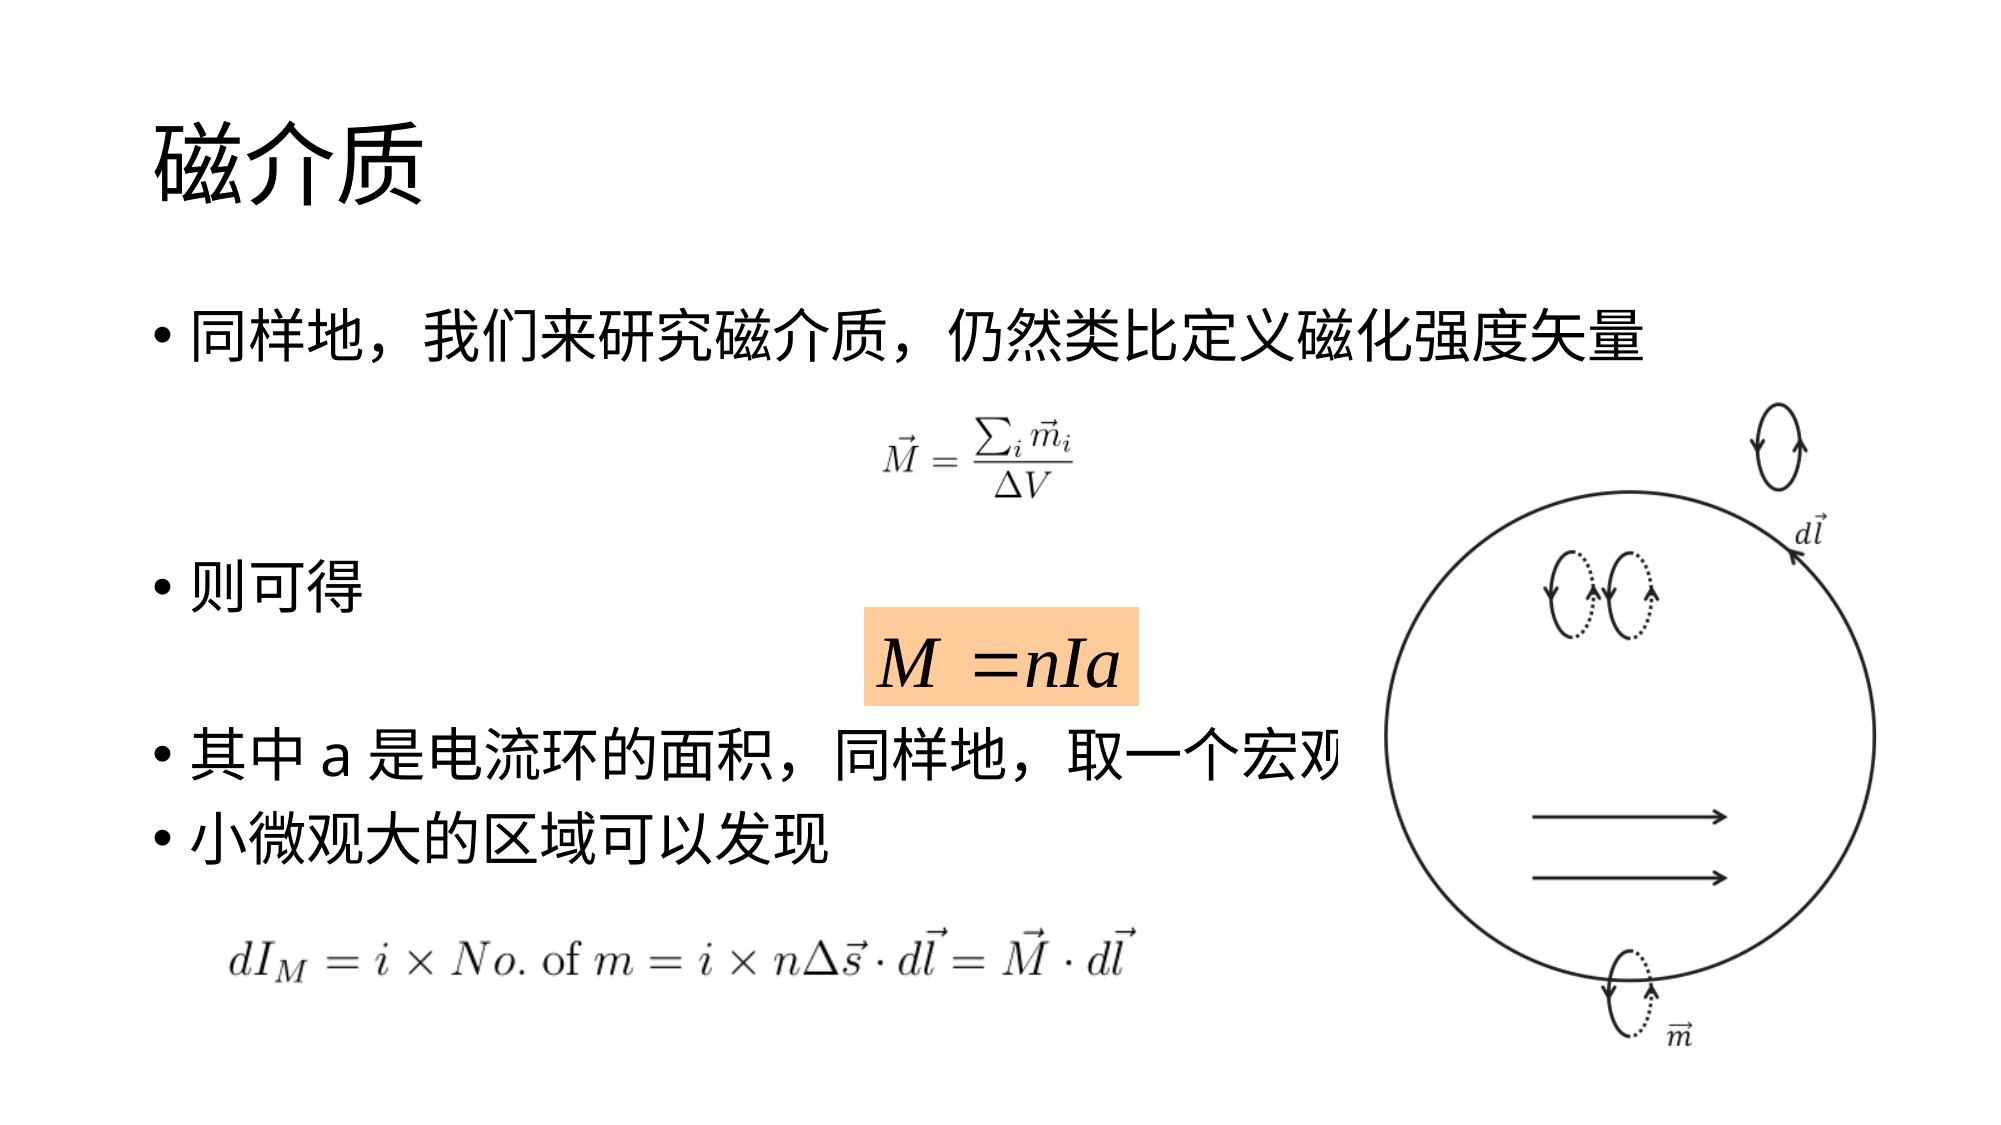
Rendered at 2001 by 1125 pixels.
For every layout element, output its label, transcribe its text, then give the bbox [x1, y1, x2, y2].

title 磁介质 [137, 59, 1863, 278]
picture [864, 373, 1092, 529]
list 同样地，我们来研究磁介质，仍然类比定义磁化强度矢量 则可得 其中a是电流环的面积，同样地，取一个宏观 小微观大的区域可以发现 [137, 299, 1863, 1014]
picture [208, 881, 1155, 1014]
picture [1338, 375, 1945, 1066]
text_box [864, 606, 1139, 706]
